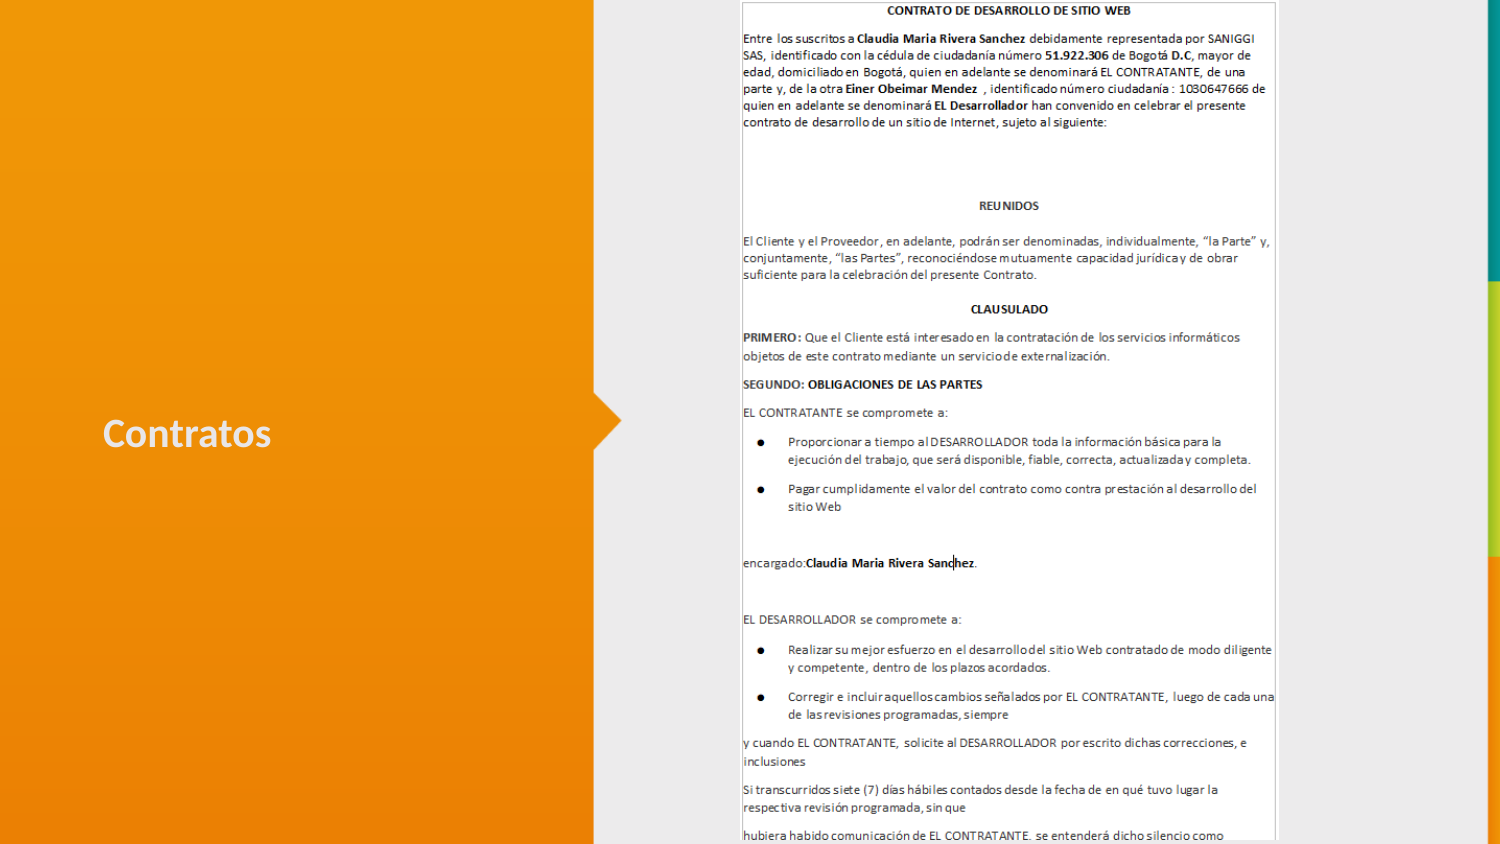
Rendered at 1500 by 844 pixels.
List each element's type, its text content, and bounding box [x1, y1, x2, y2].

text_box Contratos [88, 398, 514, 515]
picture [0, 0, 1500, 844]
